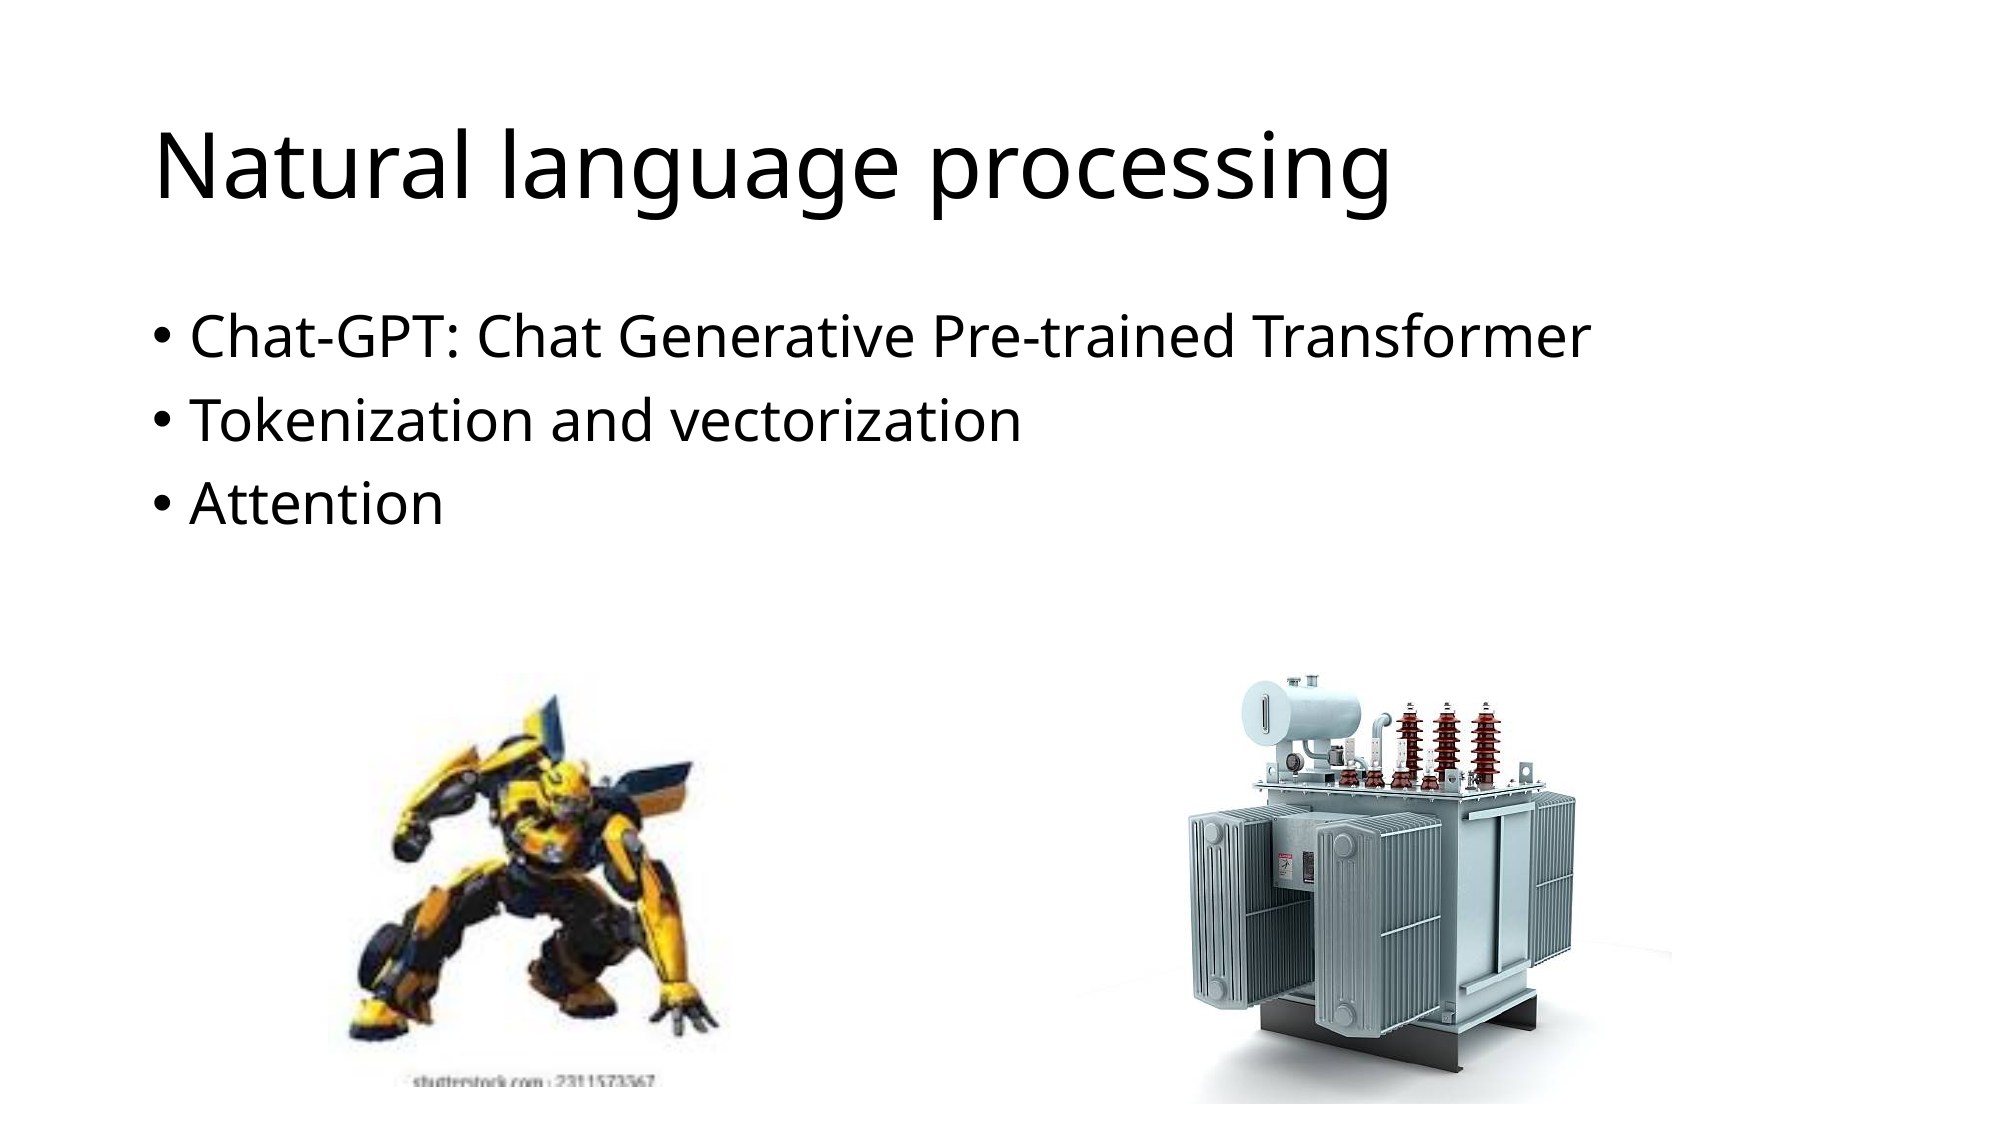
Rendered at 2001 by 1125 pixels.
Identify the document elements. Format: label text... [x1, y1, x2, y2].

list Chat-GPT: Chat Generative Pre-trained Transformer Tokenization and vectorization Attention [137, 299, 1863, 1014]
picture [328, 673, 742, 1087]
picture [1074, 655, 1672, 1105]
title Natural language processing [137, 59, 1863, 278]
